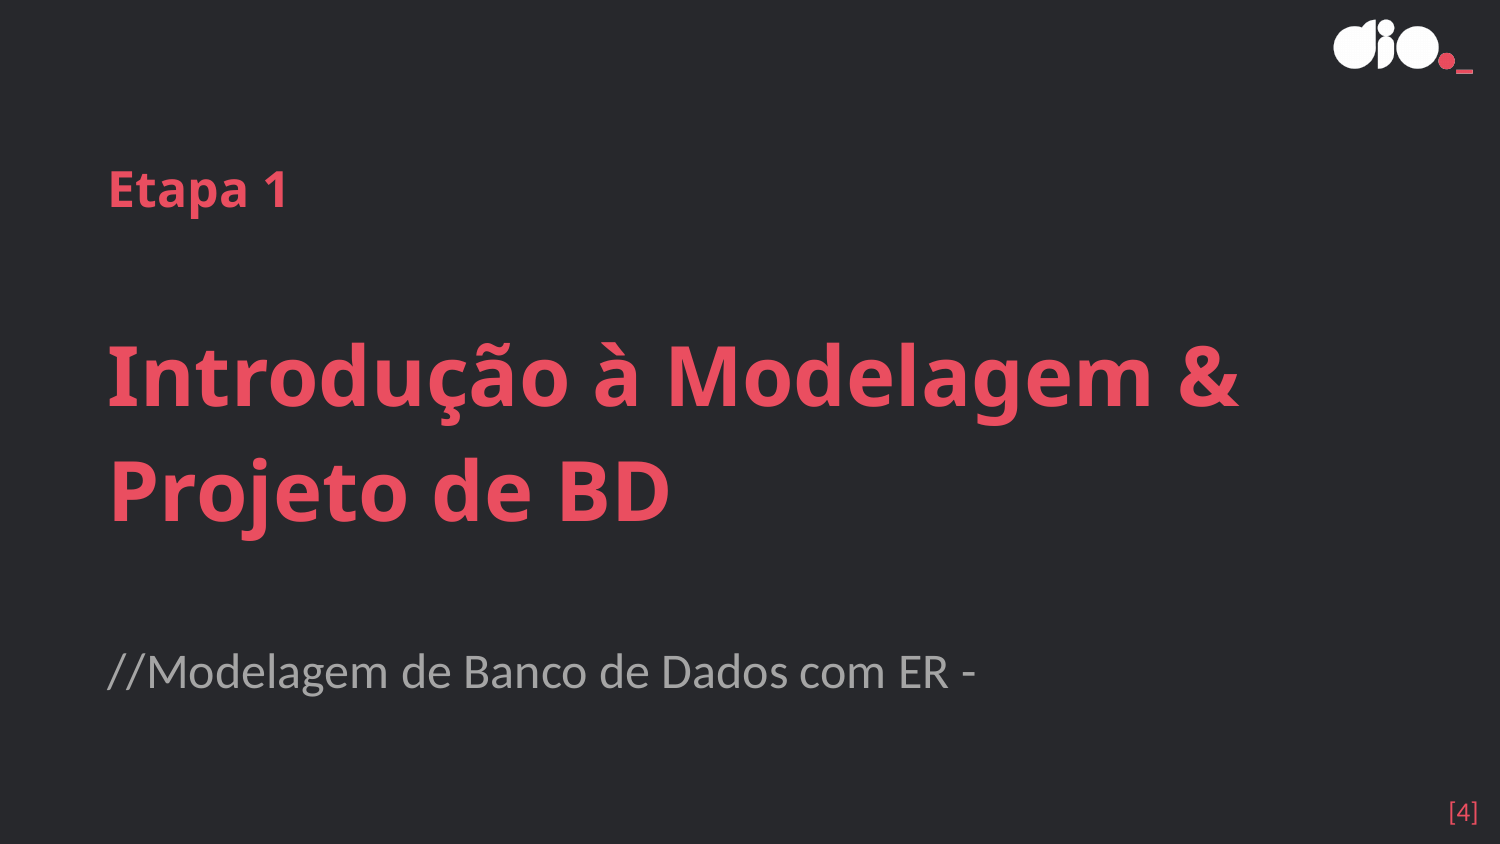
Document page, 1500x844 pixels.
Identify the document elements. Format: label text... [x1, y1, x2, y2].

text_box //Modelagem de Banco de Dados com ER - [92, 635, 1309, 701]
text_box Etapa 1 [92, 142, 1309, 223]
picture [1332, 19, 1474, 75]
slide_number [4] [1403, 779, 1494, 844]
text_box Introdução à Modelagem & Projeto de BD [92, 292, 1269, 558]
